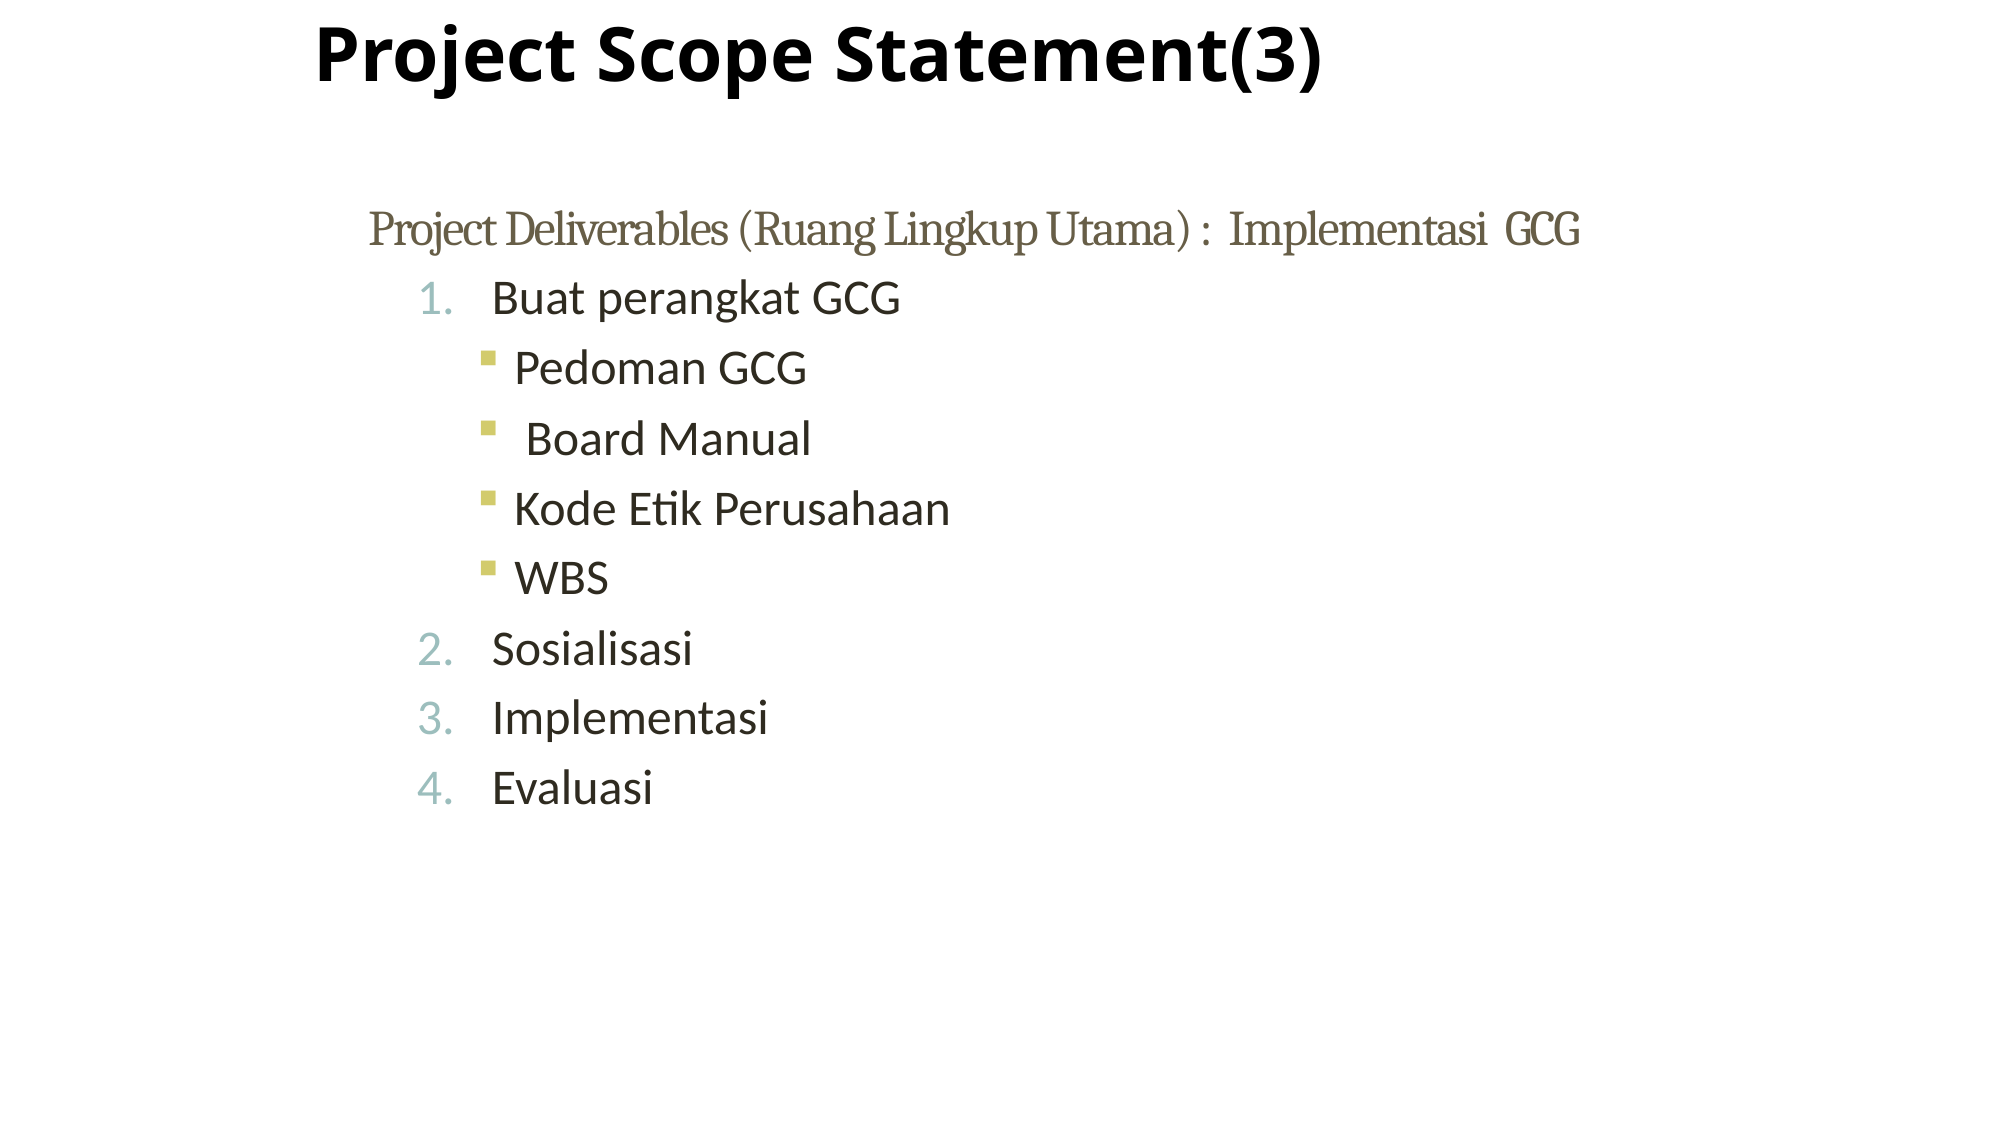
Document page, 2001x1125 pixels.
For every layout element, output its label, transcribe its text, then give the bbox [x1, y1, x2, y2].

list Project Deliverables (Ruang Lingkup Utama) : Implementasi GCG Buat perangkat GCG Pedoman GCG Board Manual Kode Etik Perusahaan WBS Sosialisasi Implementasi Evaluasi [334, 187, 1666, 1021]
title Project Scope Statement(3) [200, 0, 1438, 141]
